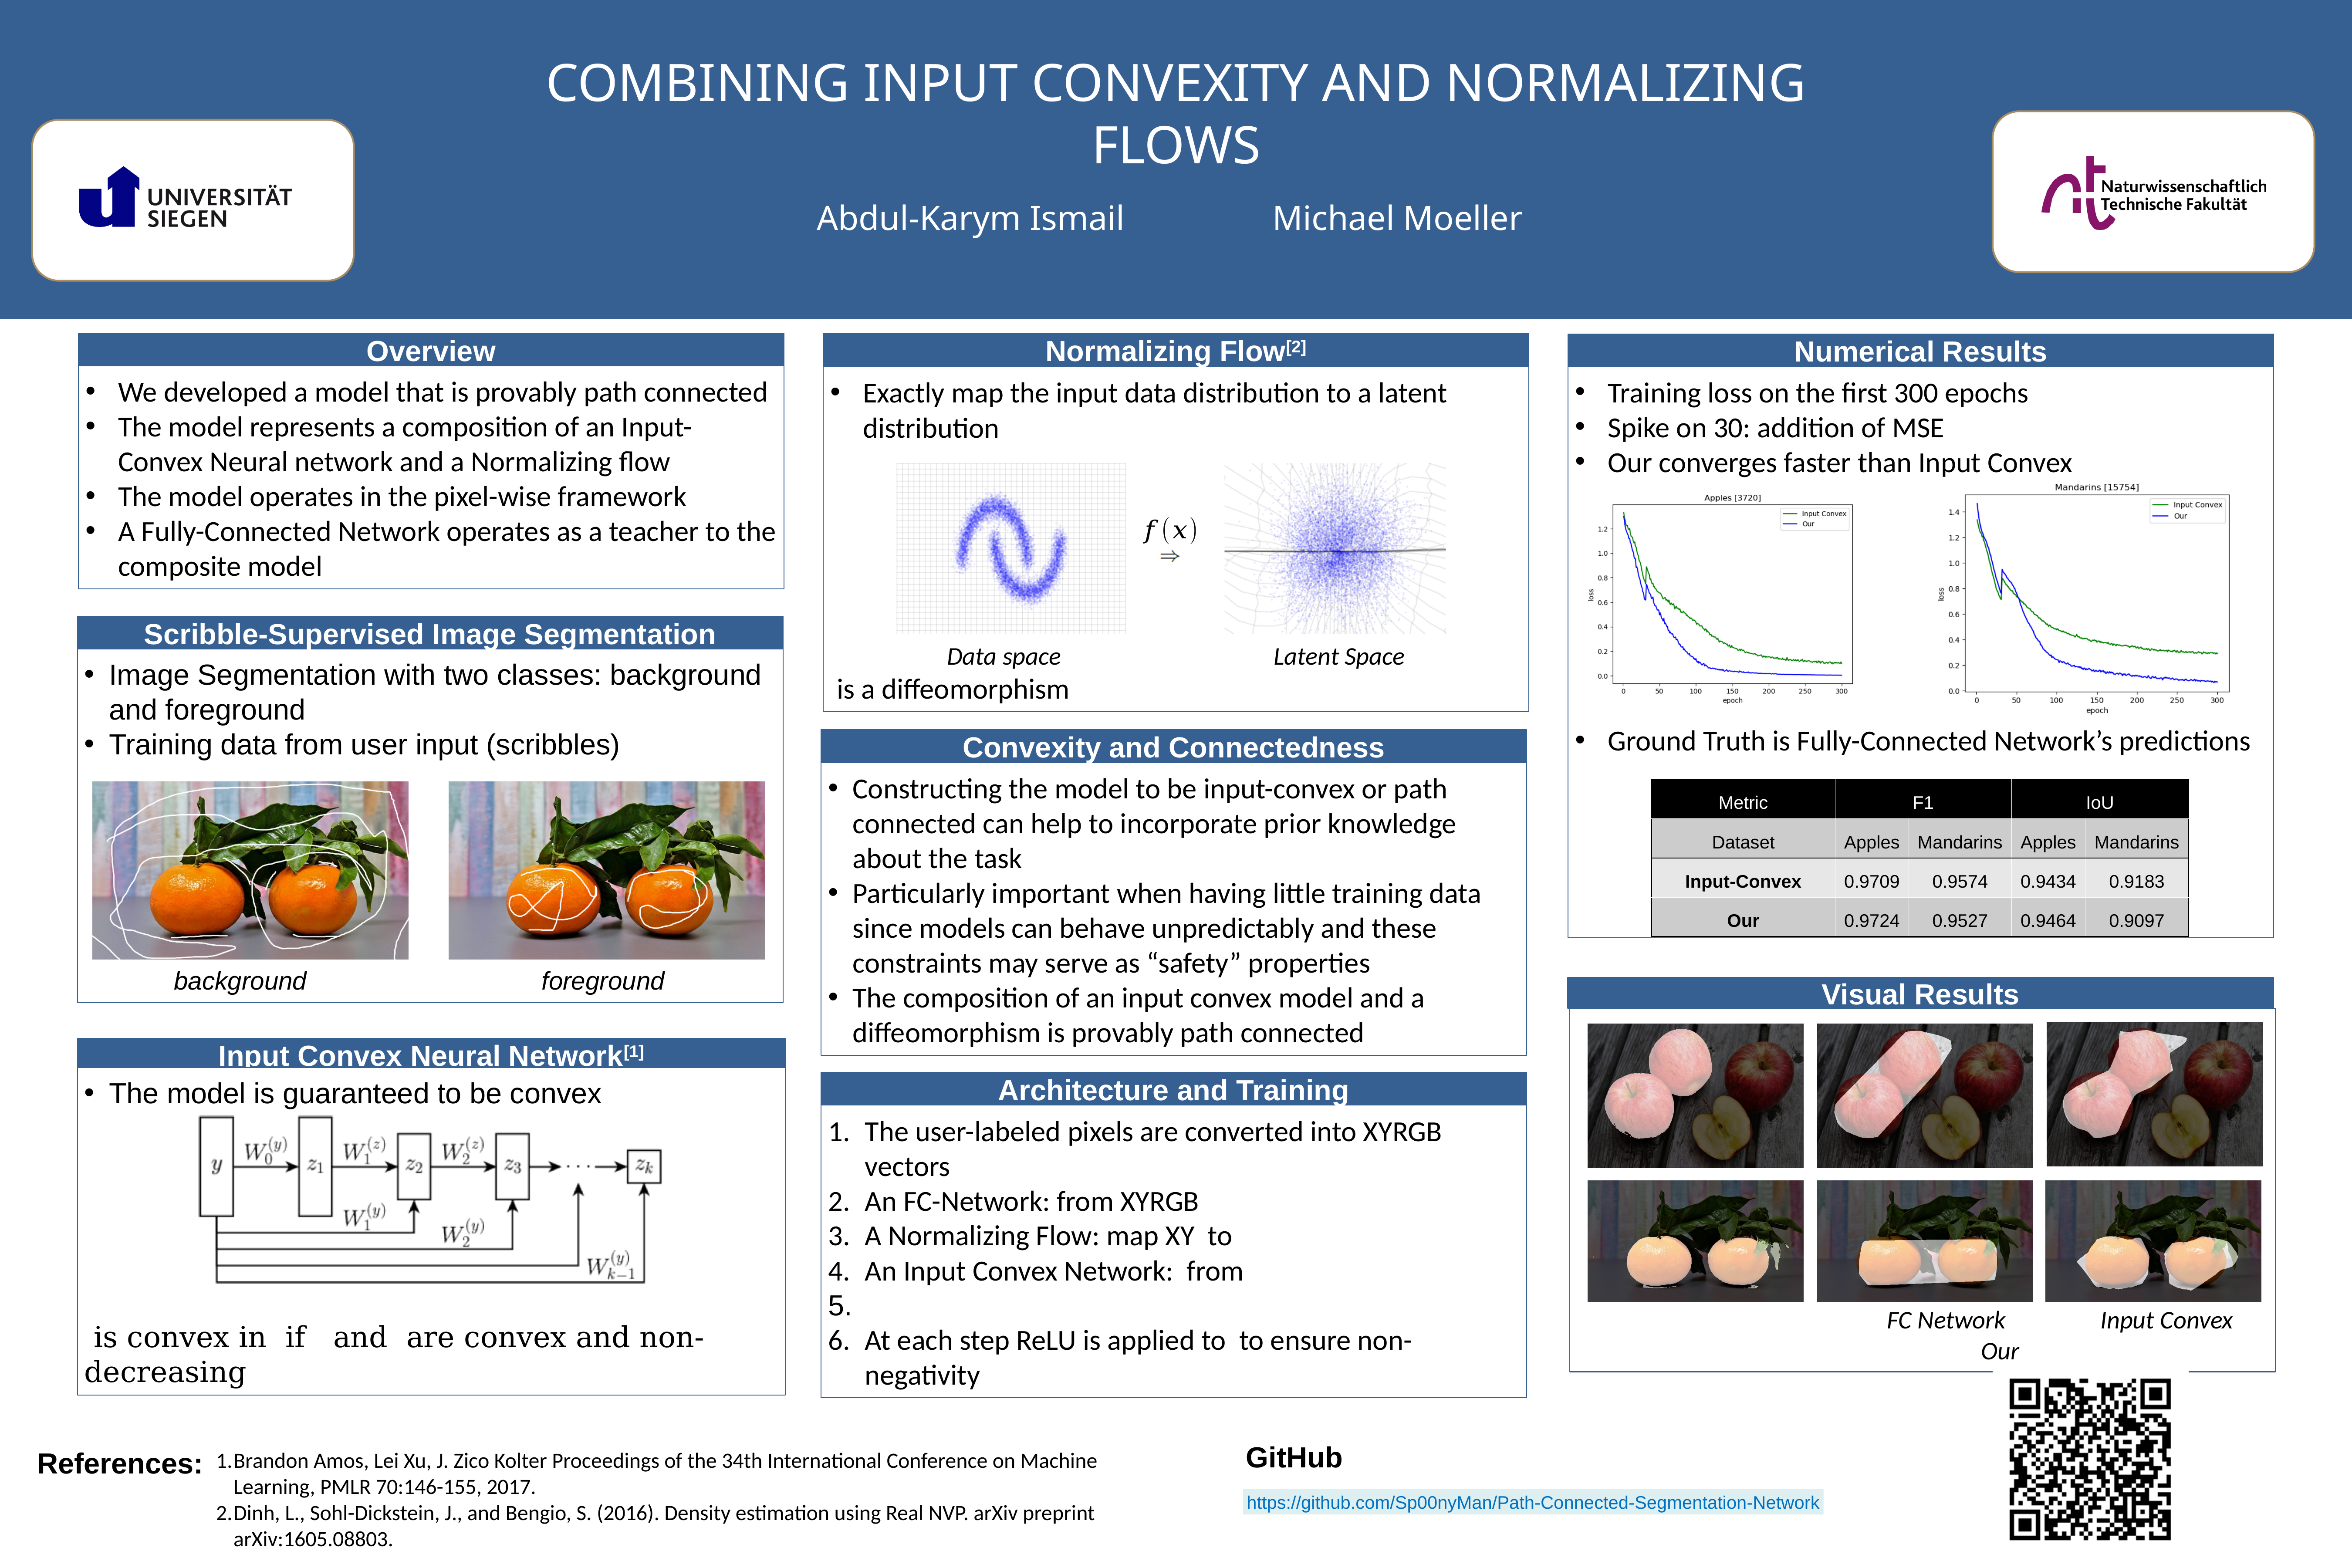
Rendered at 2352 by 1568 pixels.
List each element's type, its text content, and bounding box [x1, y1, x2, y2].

text_box [1991, 110, 2315, 274]
picture [1992, 1362, 2189, 1558]
table_header F1 [1835, 780, 2011, 818]
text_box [821, 1072, 1527, 1409]
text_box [821, 729, 1527, 1058]
table_cell 0.9724 [1835, 898, 1909, 936]
text_box Abdul-Karym Ismail Michael Moeller [355, 196, 1991, 237]
picture [1583, 490, 1857, 709]
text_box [1568, 977, 2276, 1345]
table_cell 0.9464 [2012, 898, 2085, 936]
table_cell 0.9434 [2012, 858, 2085, 897]
text_box Overview [78, 332, 785, 367]
text_box [0, 0, 2352, 319]
picture [78, 166, 292, 227]
table_cell Dataset [1652, 819, 1835, 858]
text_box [77, 616, 784, 1015]
text_box [31, 118, 355, 282]
table_cell 0.9097 [2085, 898, 2188, 936]
table_cell 0.9574 [1909, 858, 2011, 897]
table_header IoU [2012, 780, 2188, 818]
table_cell Mandarins [1909, 819, 2011, 858]
text_box COMBINING INPUT CONVEXITY AND NORMALIZING FLOWS [534, 49, 1818, 190]
table_cell 0.9183 [2085, 858, 2188, 897]
table_header Metric [1652, 780, 1835, 818]
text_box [31, 1443, 1138, 1556]
table_cell Our [1652, 898, 1835, 936]
picture [894, 457, 1446, 634]
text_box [1241, 1436, 1826, 1515]
text_box Numerical Results [1567, 333, 2274, 368]
text_box Normalizing Flow[2] [822, 332, 1530, 367]
text_box Training loss on the first 300 epochs Spike on 30: addition of MSE Our converges faster than Input Convex Ground Truth is Fully-Connected Network’s predictions [1568, 368, 2274, 938]
table_cell Input-Convex [1652, 858, 1835, 897]
table_cell Mandarins [2085, 819, 2188, 858]
text_box We developed a model that is provably path connected The model represents a composition of an Input-Convex Neural network and a Normalizing flow The model operates in the pixel-wise framework A Fully-Connected Network operates as a teacher to the composite model [78, 367, 784, 589]
picture [2041, 156, 2267, 230]
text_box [77, 1038, 786, 1403]
picture [1933, 479, 2234, 720]
table_cell Apples [2012, 819, 2085, 858]
table_cell 0.9527 [1909, 898, 2011, 936]
table_cell 0.9709 [1835, 858, 1909, 897]
table_cell Apples [1835, 819, 1909, 858]
